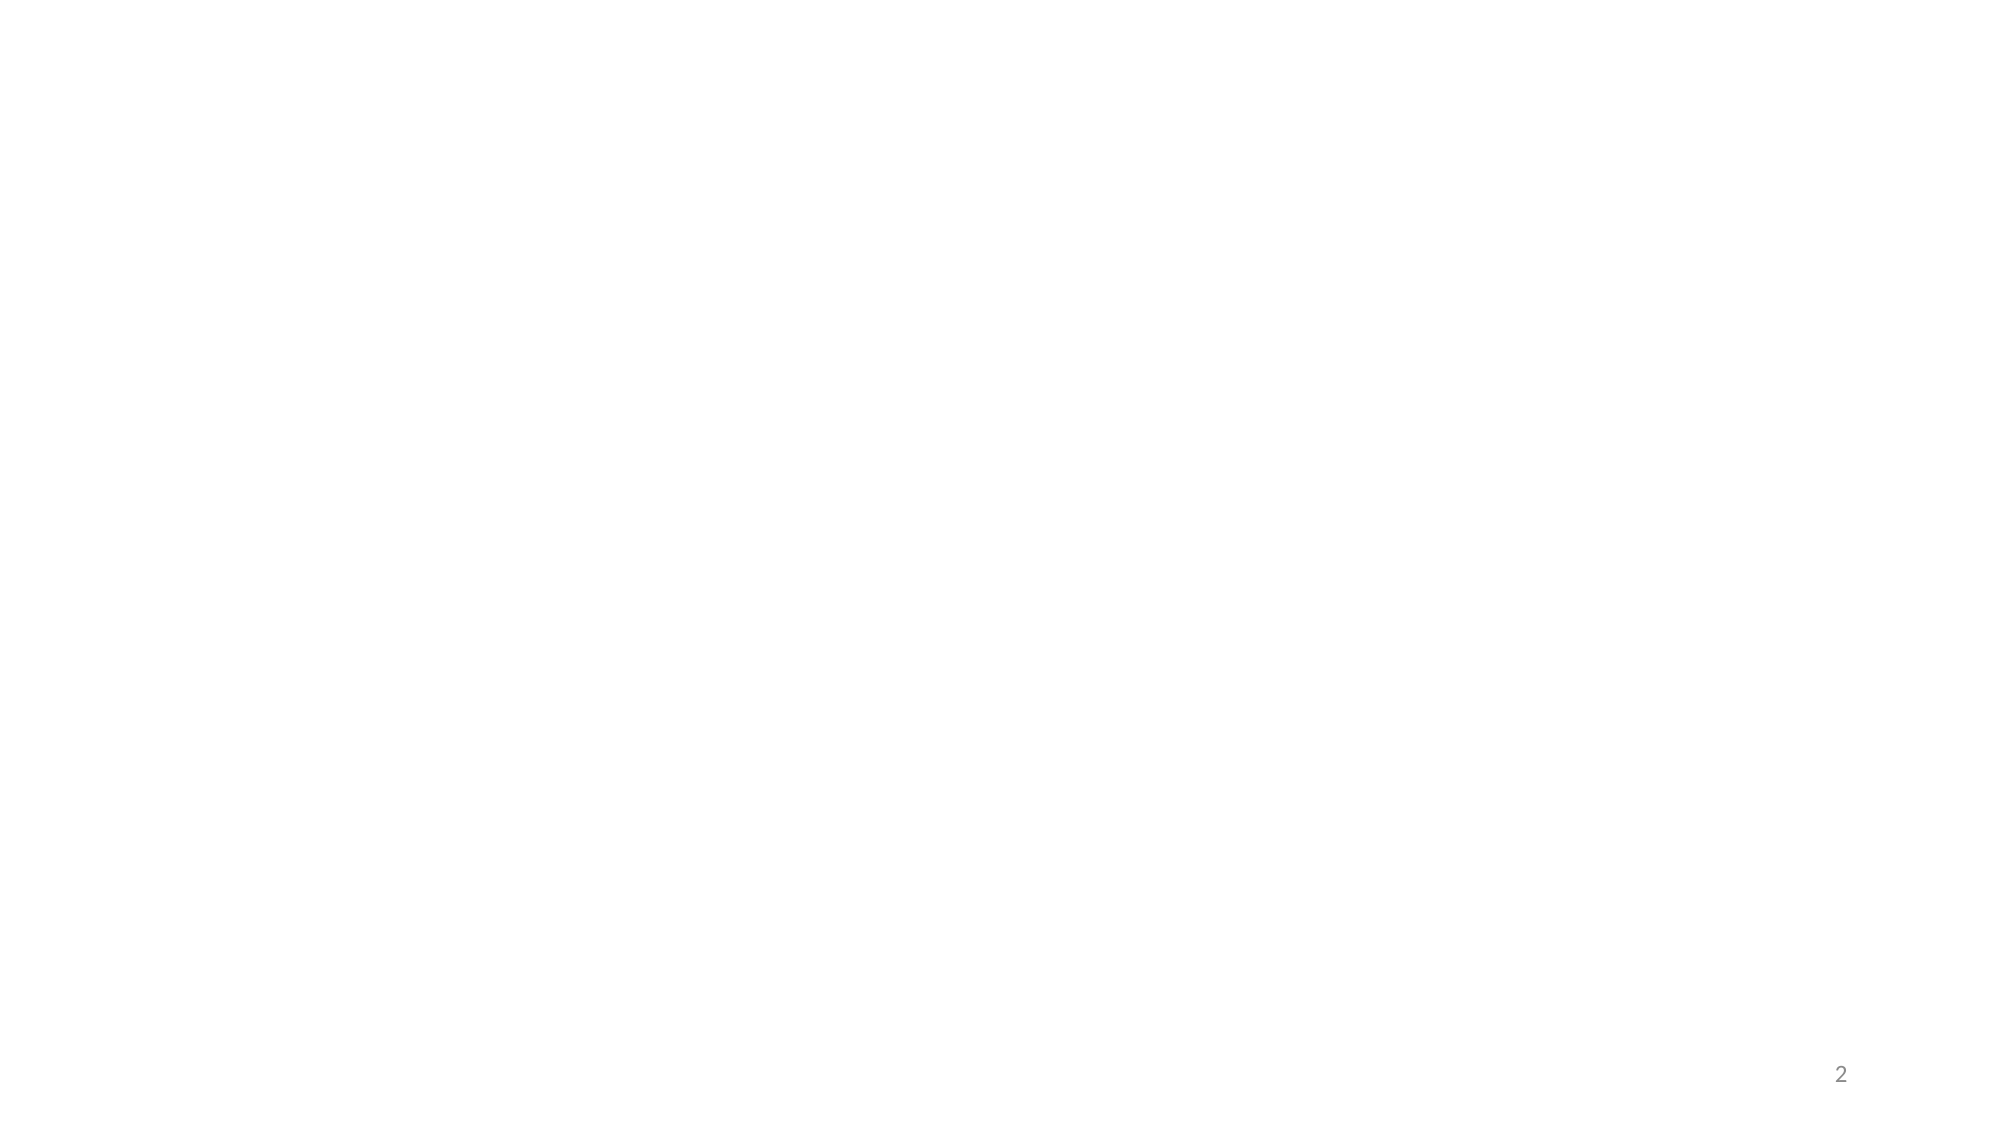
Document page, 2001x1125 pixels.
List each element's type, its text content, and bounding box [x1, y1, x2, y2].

slide_number 2 [1412, 1042, 1863, 1103]
